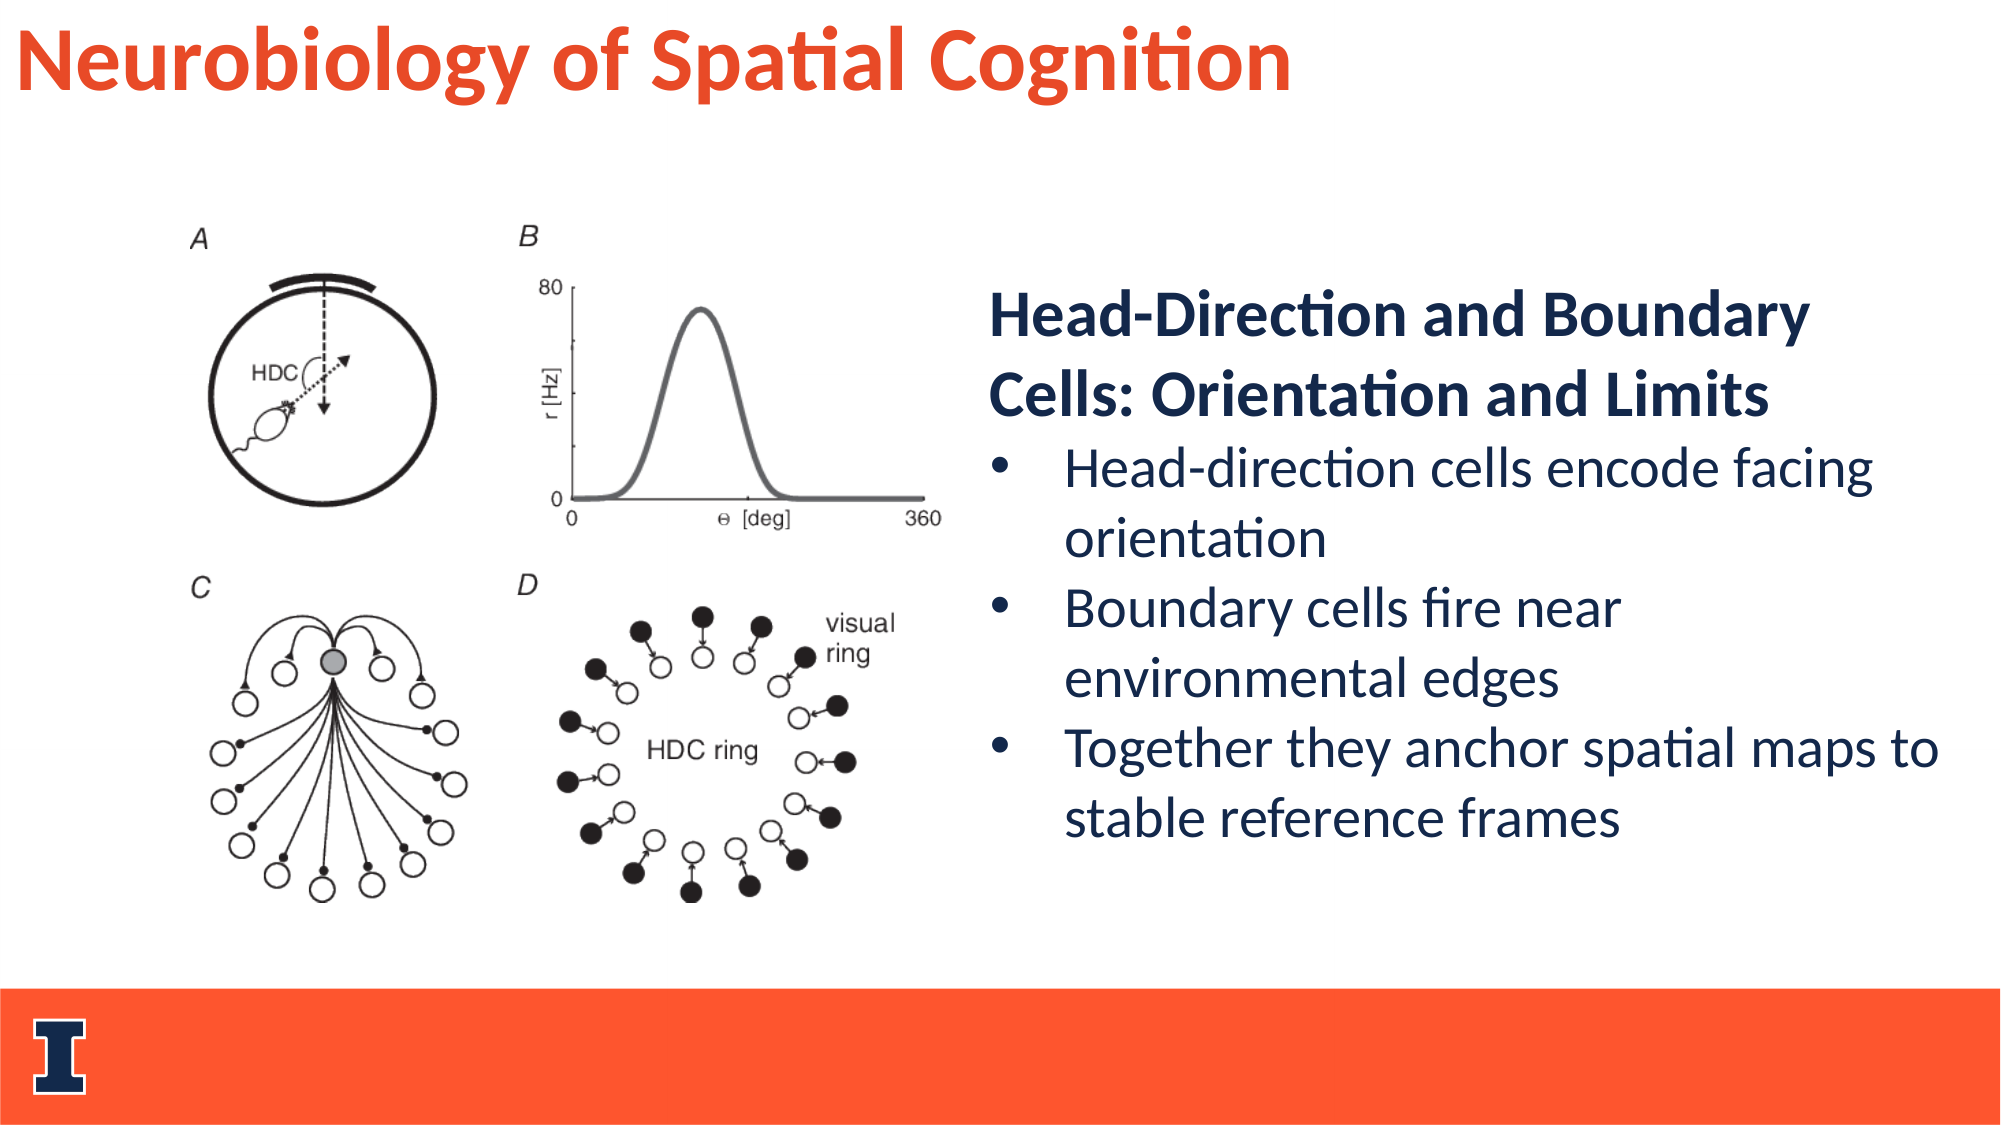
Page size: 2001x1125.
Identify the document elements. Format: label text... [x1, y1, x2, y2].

text_box Neurobiology of Spatial Cognition [0, 0, 1884, 121]
text_box Head-Direction and Boundary Cells: Orientation and Limits Head-direction cells encode facing orientation Boundary cells fire near environmental edges Together they anchor spatial maps to stable reference frames [975, 262, 1968, 857]
picture [0, 0, 2001, 1125]
